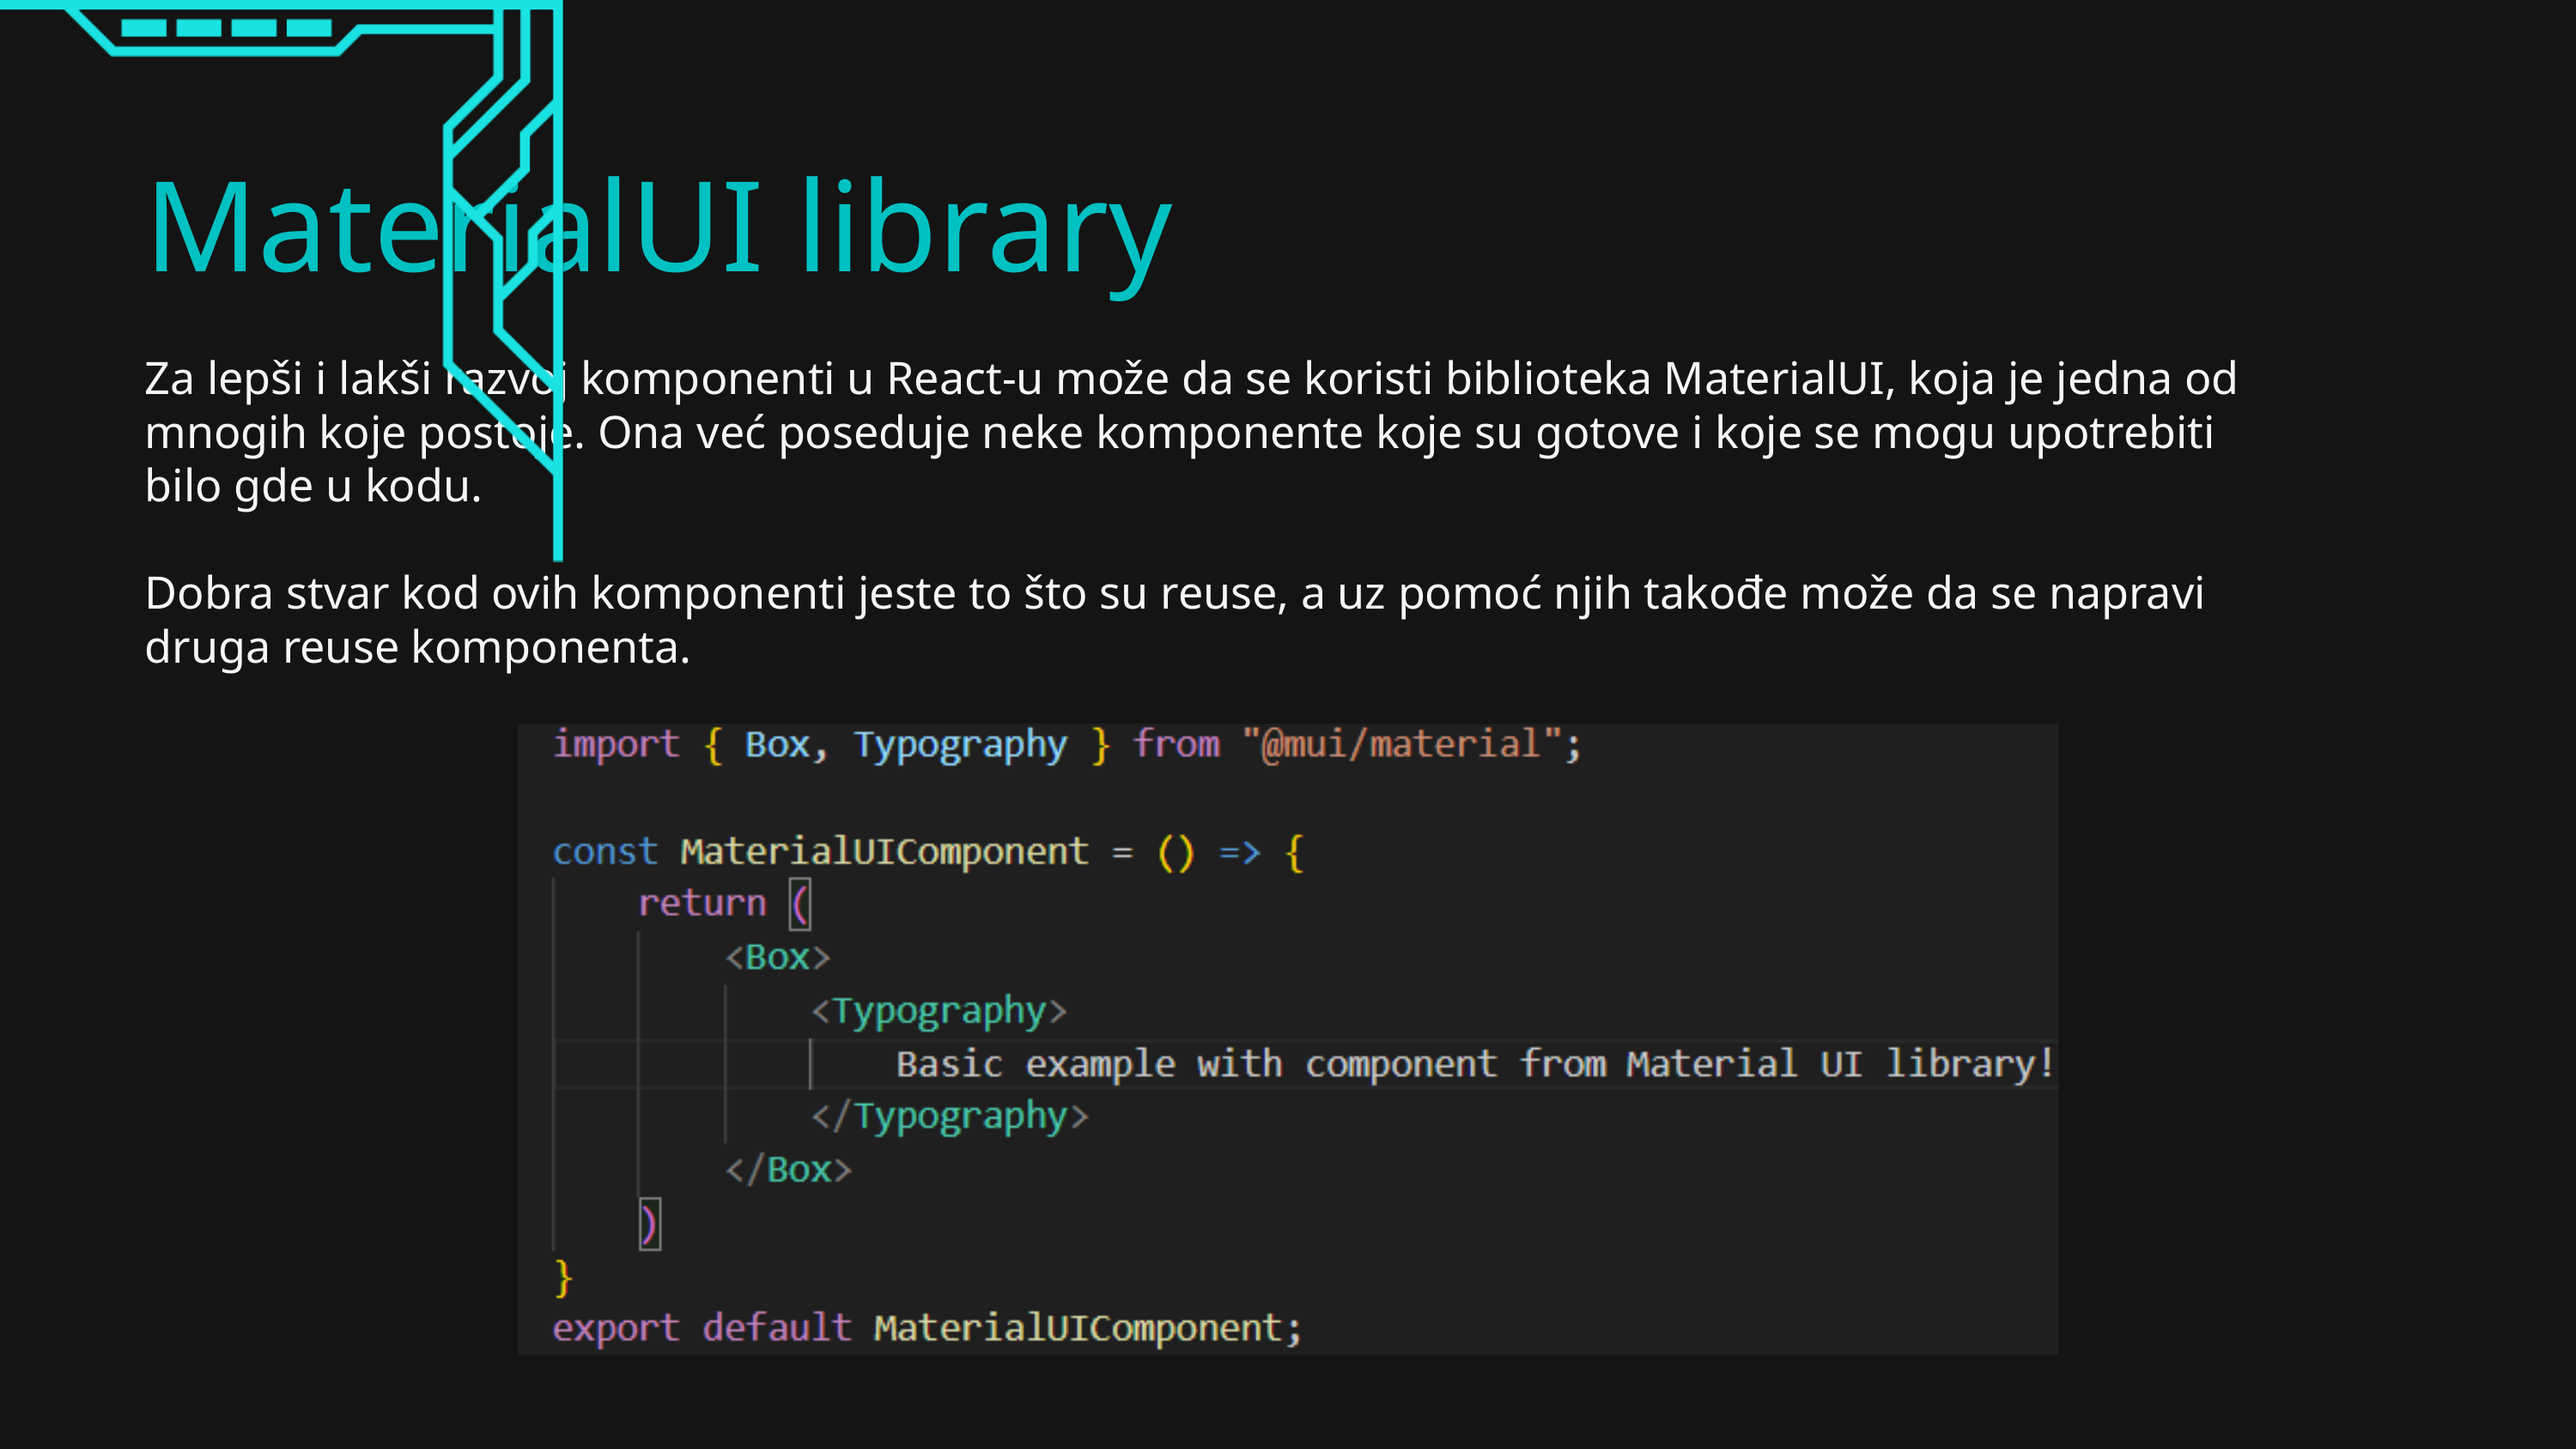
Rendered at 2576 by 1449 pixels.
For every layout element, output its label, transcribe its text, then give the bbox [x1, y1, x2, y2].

text_box [517, 724, 2059, 1355]
text_box [0, 0, 565, 562]
text_box MaterialUI library Za lepši i lakši razvoj komponenti u React-u može da se koristi biblioteka MaterialUI, koja je jedna od mnogih koje postoje. Ona već poseduje neke komponente koje su gotove i koje se mogu upotrebiti bilo gde u kodu. Dobra stvar kod ovih komponenti jeste to što su reuse, a uz pomoć njih takođe može da se napravi druga reuse komponenta. [144, 146, 2265, 672]
